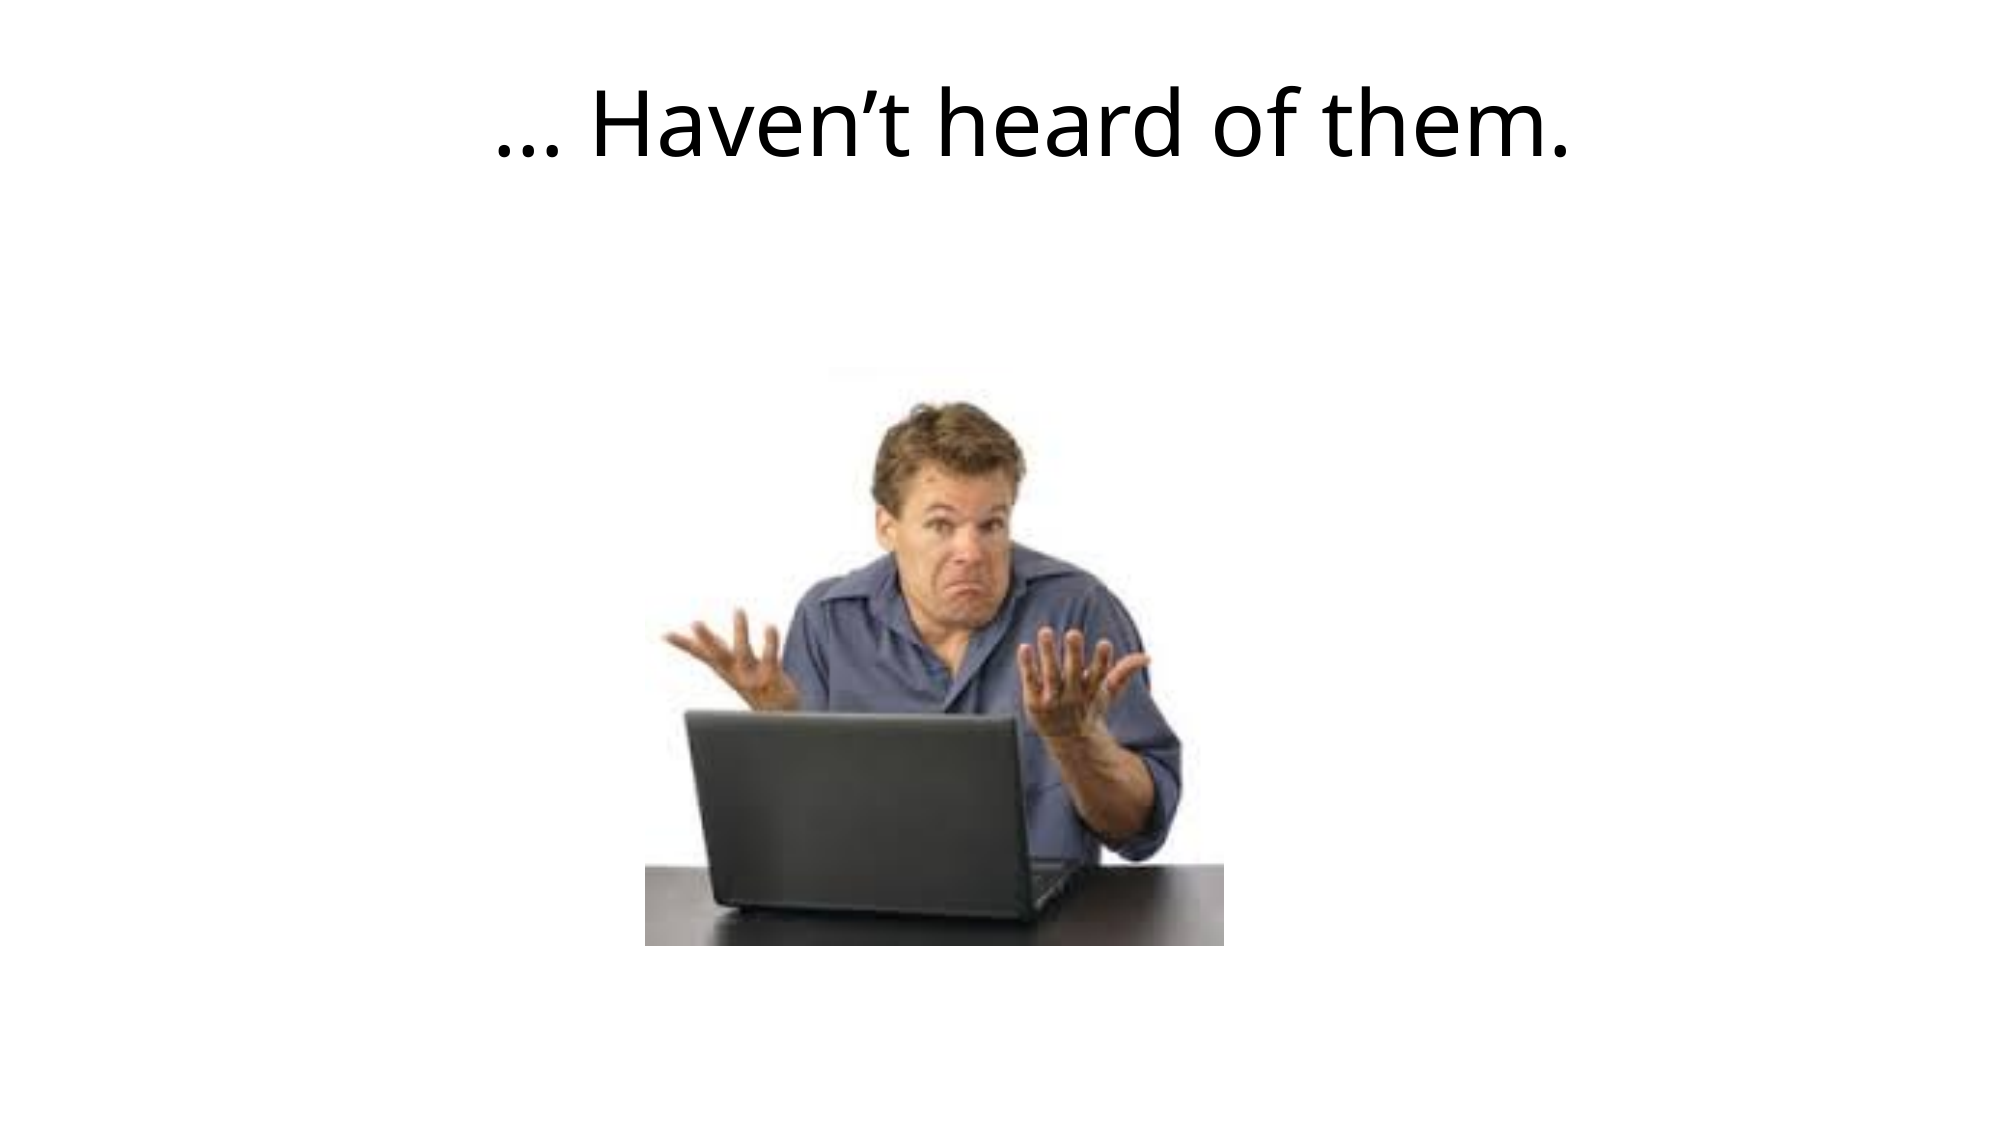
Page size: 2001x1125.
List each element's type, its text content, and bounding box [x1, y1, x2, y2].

title … Haven’t heard of them. [477, 17, 1649, 236]
picture [645, 367, 1224, 946]
